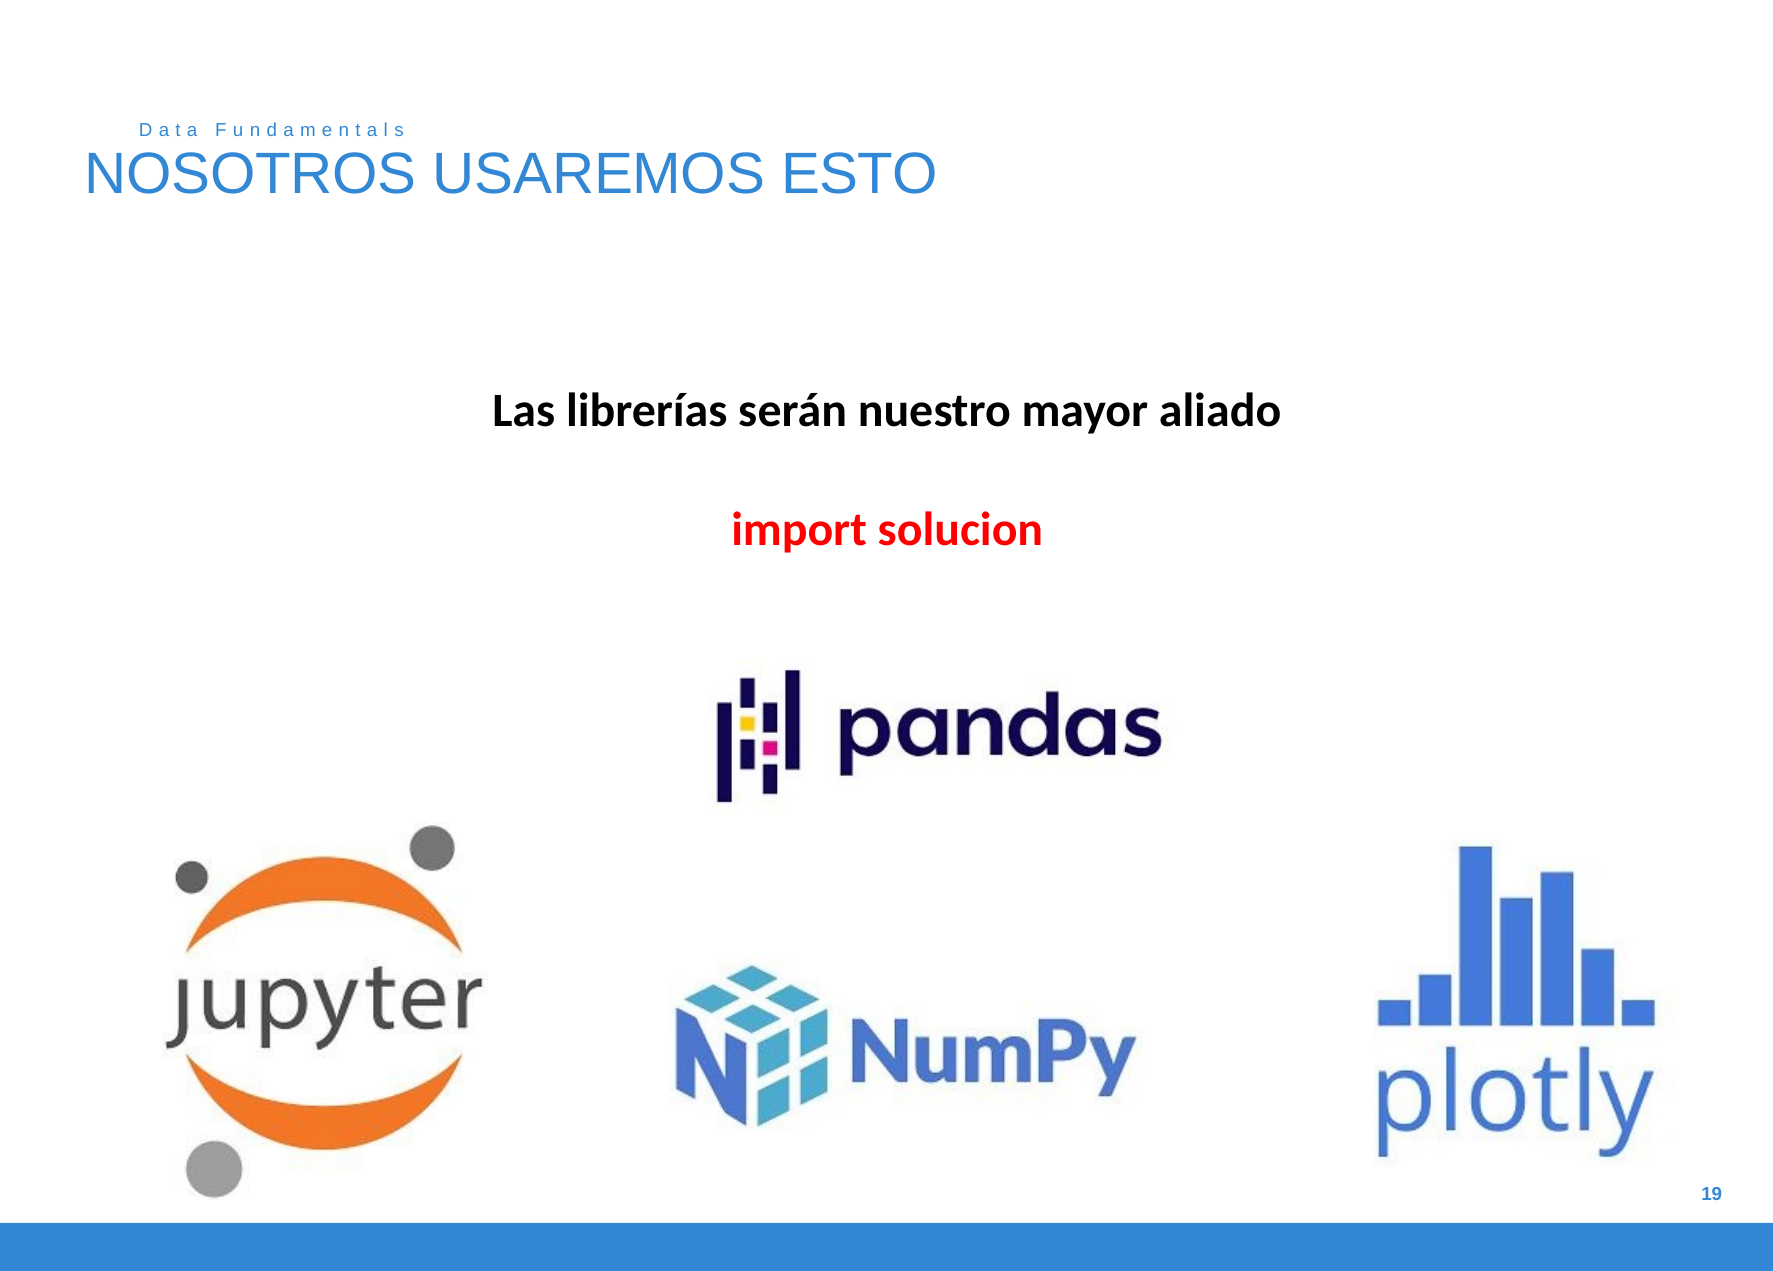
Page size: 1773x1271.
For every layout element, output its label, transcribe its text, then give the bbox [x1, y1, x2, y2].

list Data Fundamentals [123, 109, 787, 132]
picture [162, 821, 488, 1200]
text_box Las librerías serán nuestro mayor aliado import solucion [309, 376, 1464, 555]
text_box NOSOTROS USAREMOS ESTO [82, 132, 948, 205]
picture [1373, 839, 1677, 1168]
picture [707, 658, 1183, 816]
picture [668, 952, 1147, 1131]
